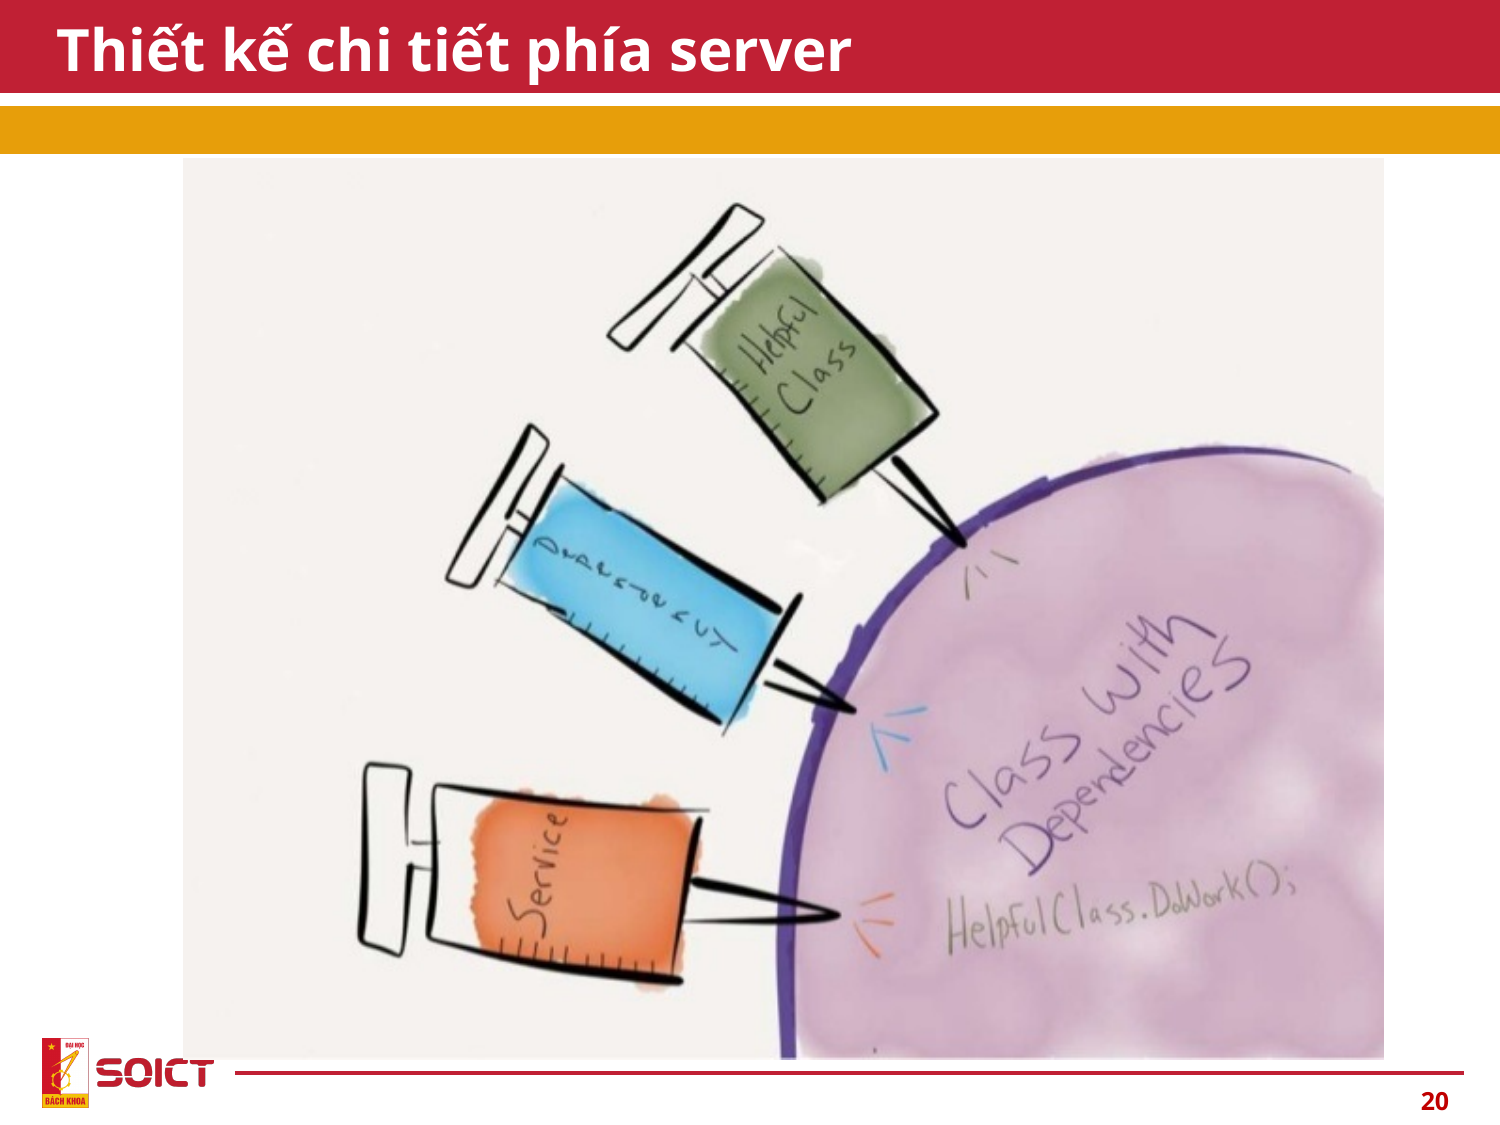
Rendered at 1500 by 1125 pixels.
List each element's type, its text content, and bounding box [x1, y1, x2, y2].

title Thiết kế chi tiết phía server [41, 13, 1459, 85]
slide_number 20 [1126, 1078, 1464, 1125]
picture [42, 158, 1384, 1108]
